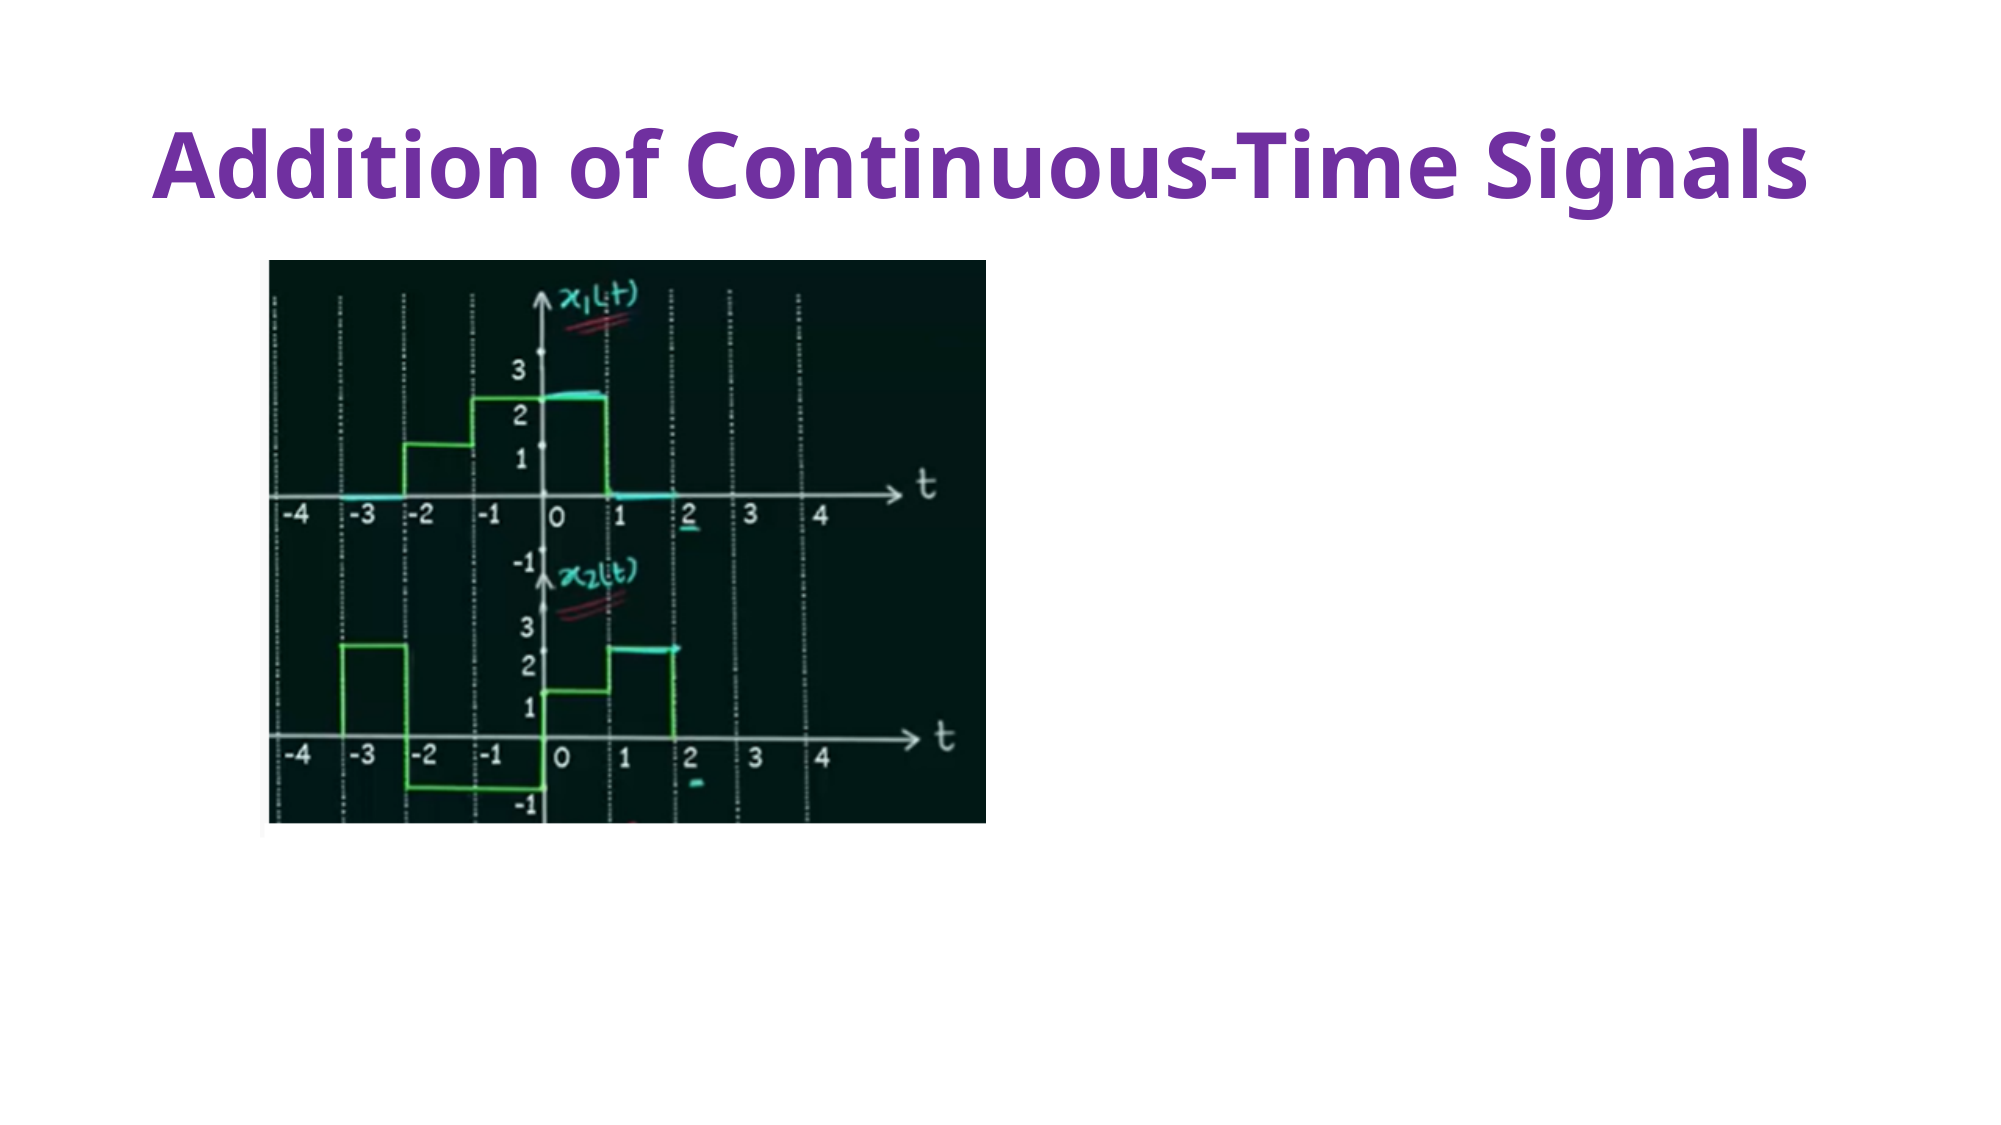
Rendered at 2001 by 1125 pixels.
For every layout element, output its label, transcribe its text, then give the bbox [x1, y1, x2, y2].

title Addition of Continuous-Time Signals [137, 59, 1863, 278]
picture [260, 260, 986, 847]
